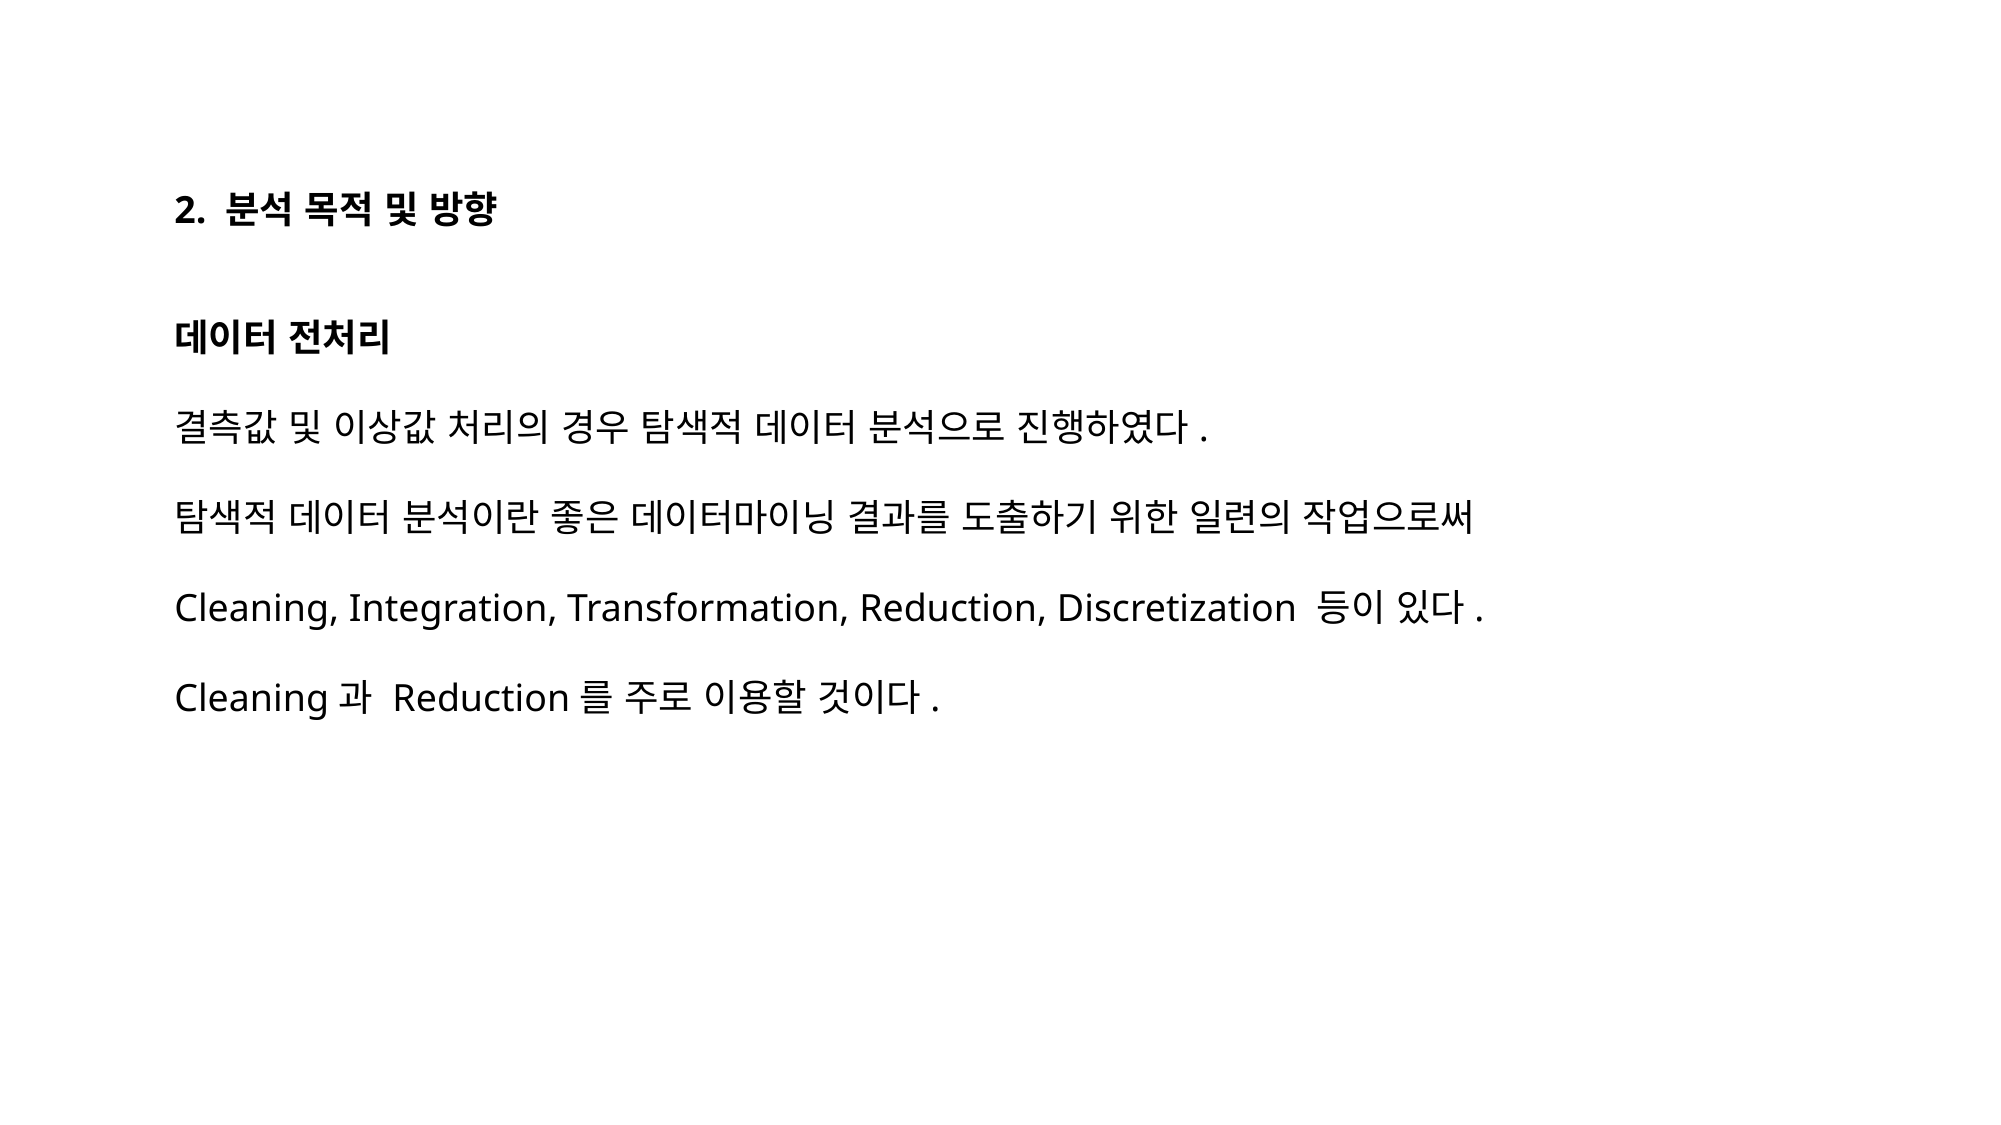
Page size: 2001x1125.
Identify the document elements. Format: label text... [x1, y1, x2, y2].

text_box 데이터 전처리 결측값 및 이상값 처리의 경우 탐색적 데이터 분석으로 진행하였다. 탐색적 데이터 분석이란 좋은 데이터마이닝 결과를 도출하기 위한 일련의 작업으로써 Cleaning, Integration, Transformation, Reduction, Discretization 등이 있다. Cleaning과 Reduction를 주로 이용할 것이다. [159, 306, 1844, 727]
text_box 2. 분석 목적 및 방향 [159, 178, 1059, 239]
